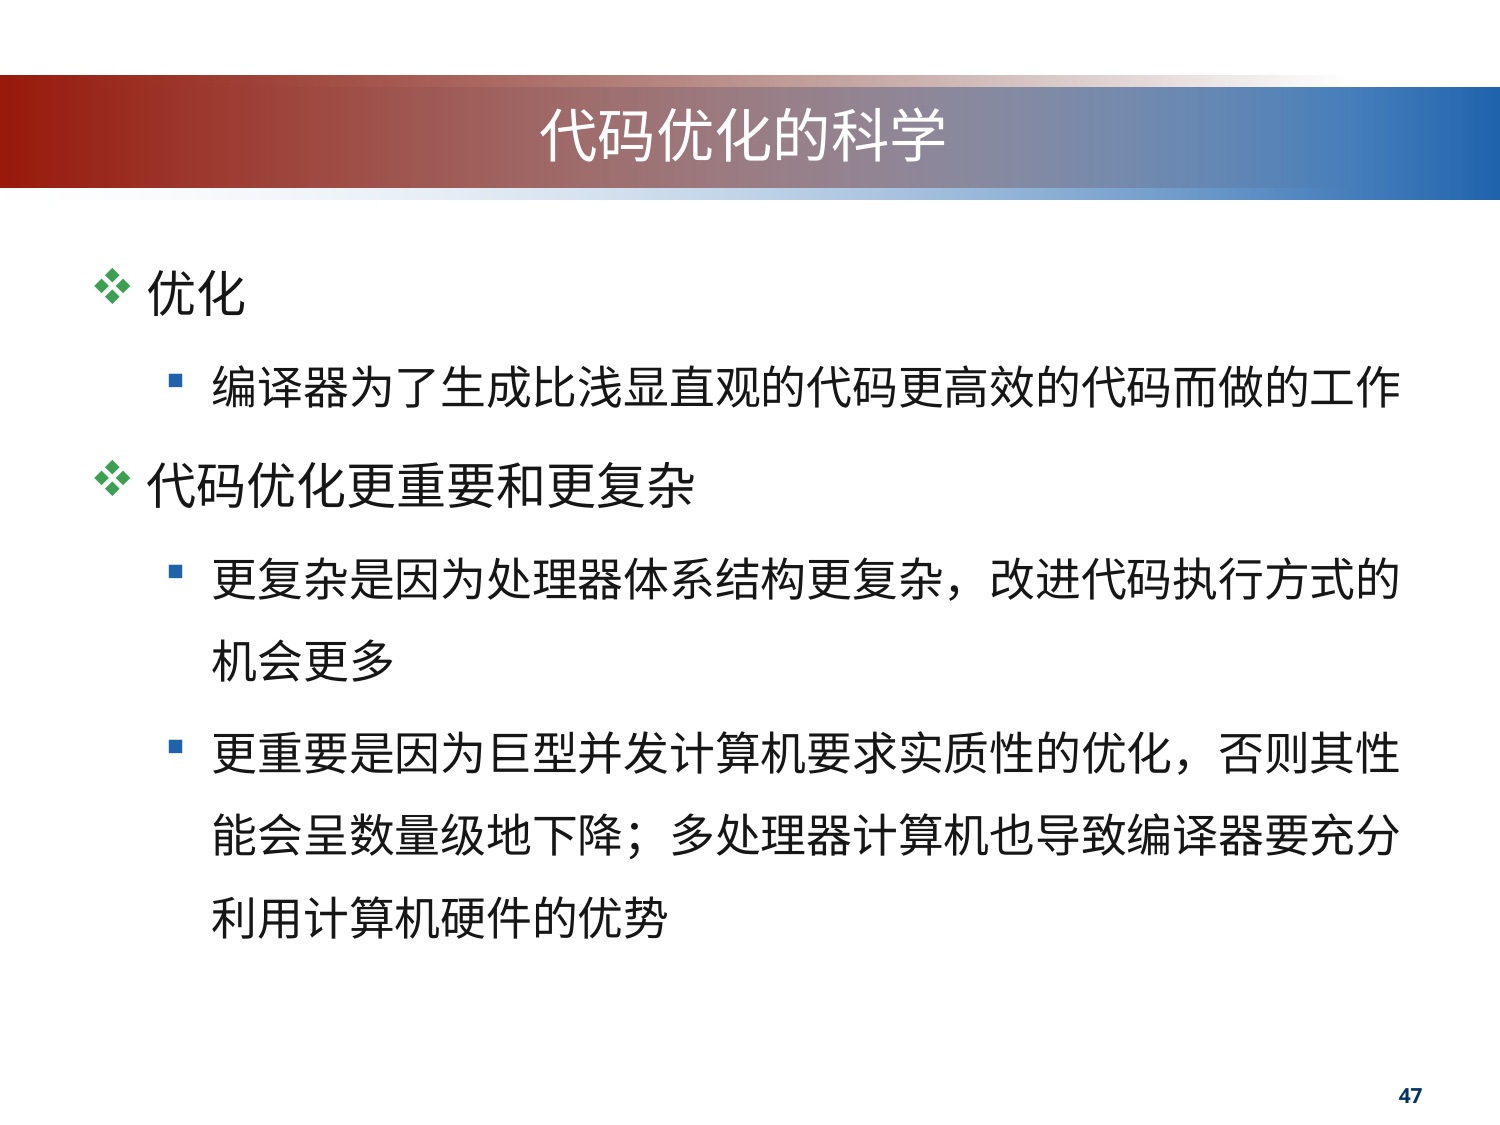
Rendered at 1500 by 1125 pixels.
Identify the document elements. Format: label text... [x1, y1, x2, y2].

title 代码优化的科学 [137, 87, 1351, 181]
list 优化 编译器为了生成比浅显直观的代码更高效的代码而做的工作 代码优化更重要和更复杂 更复杂是因为处理器体系结构更复杂，改进代码执行方式的机会更多 更重要是因为巨型并发计算机要求实质性的优化，否则其性能会呈数量级地下降；多处理器计算机也导致编译器要充分利用计算机硬件的优势 [74, 224, 1426, 1061]
slide_number 47 [1087, 1074, 1438, 1117]
